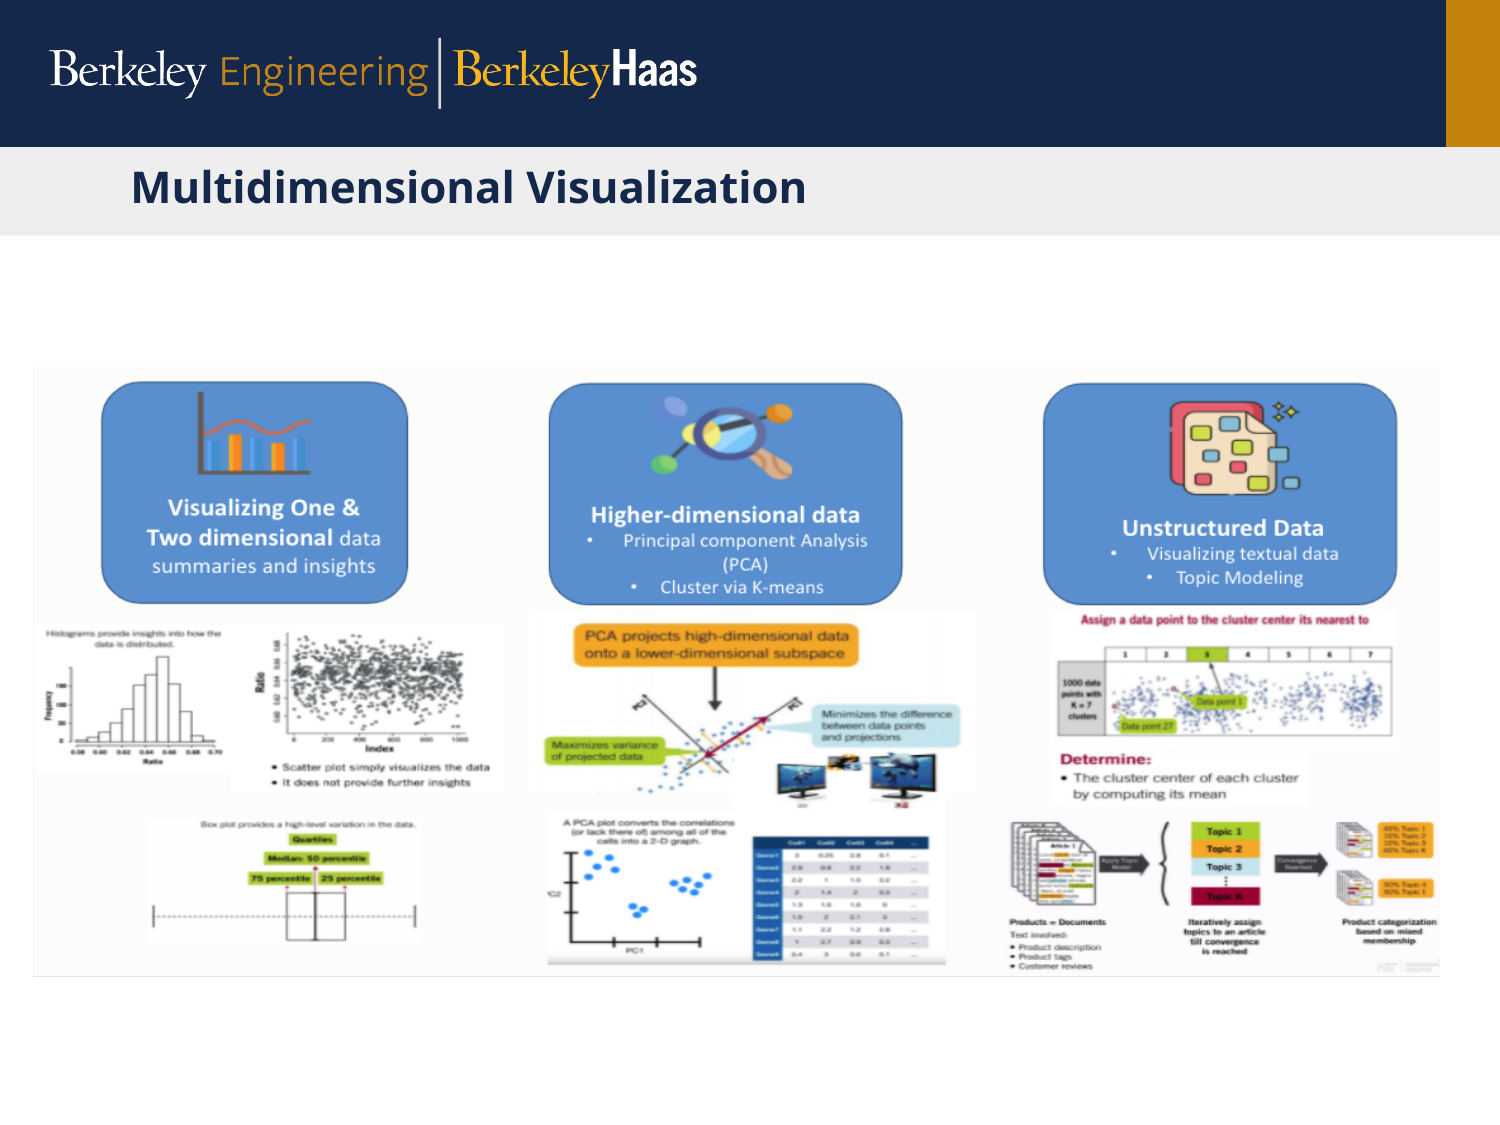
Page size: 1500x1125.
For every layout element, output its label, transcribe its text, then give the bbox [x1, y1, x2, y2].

picture [38, 22, 726, 117]
picture [33, 367, 1441, 978]
title Multidimensional Visualization [130, 159, 1370, 348]
